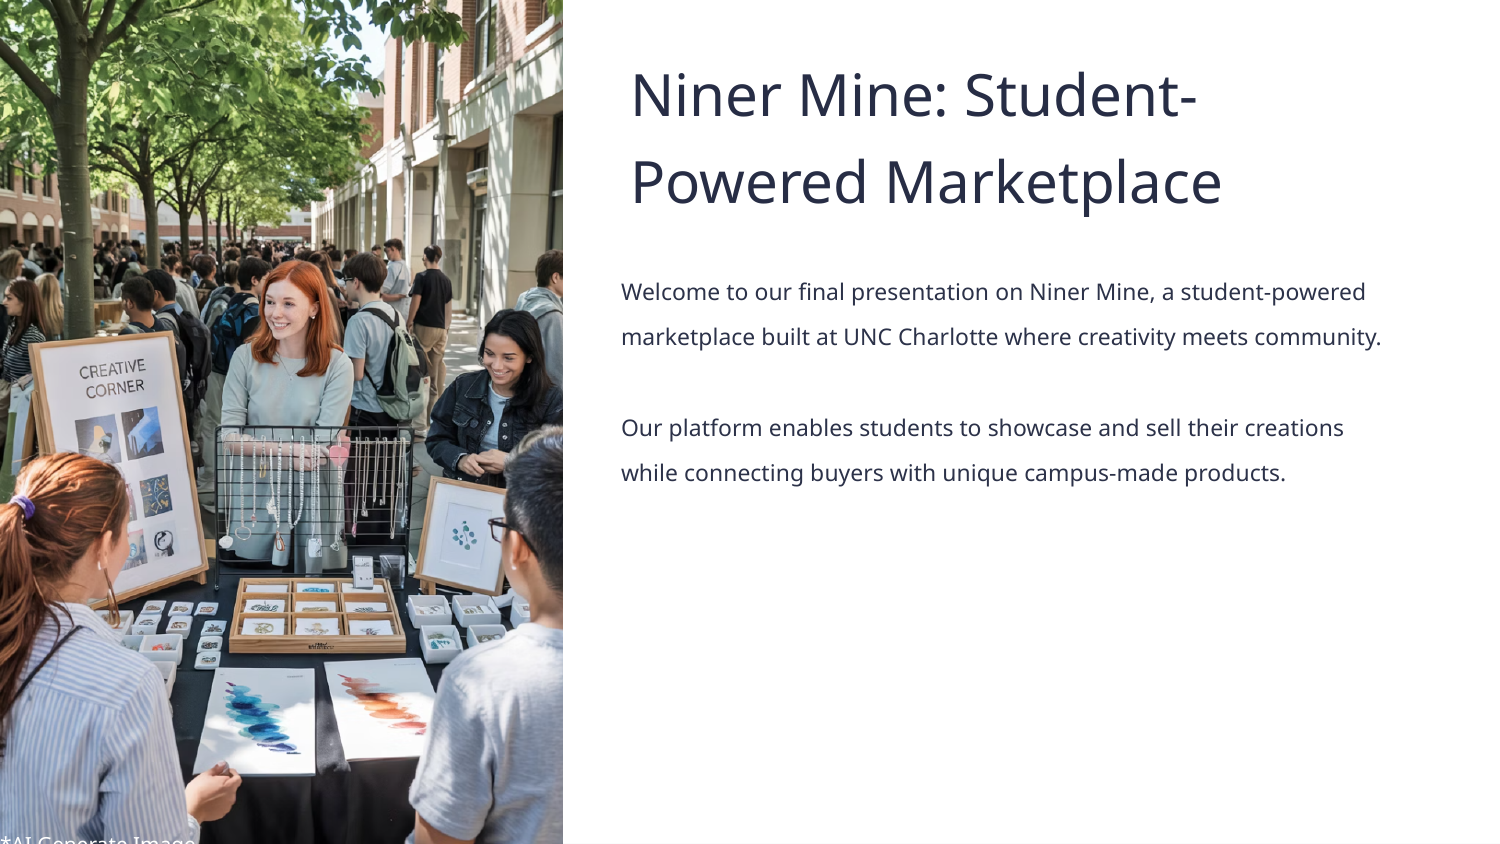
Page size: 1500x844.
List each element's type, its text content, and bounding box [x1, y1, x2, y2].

text_box Niner Mine: Student-Powered Marketplace [630, 41, 1405, 187]
text_box Welcome to our final presentation on Niner Mine, a student-powered marketplace built at UNC Charlotte where creativity meets community. [621, 260, 1396, 373]
text_box Our platform enables students to showcase and sell their creations while connecting buyers with unique campus-made products. [621, 396, 1396, 472]
picture [0, 0, 563, 844]
